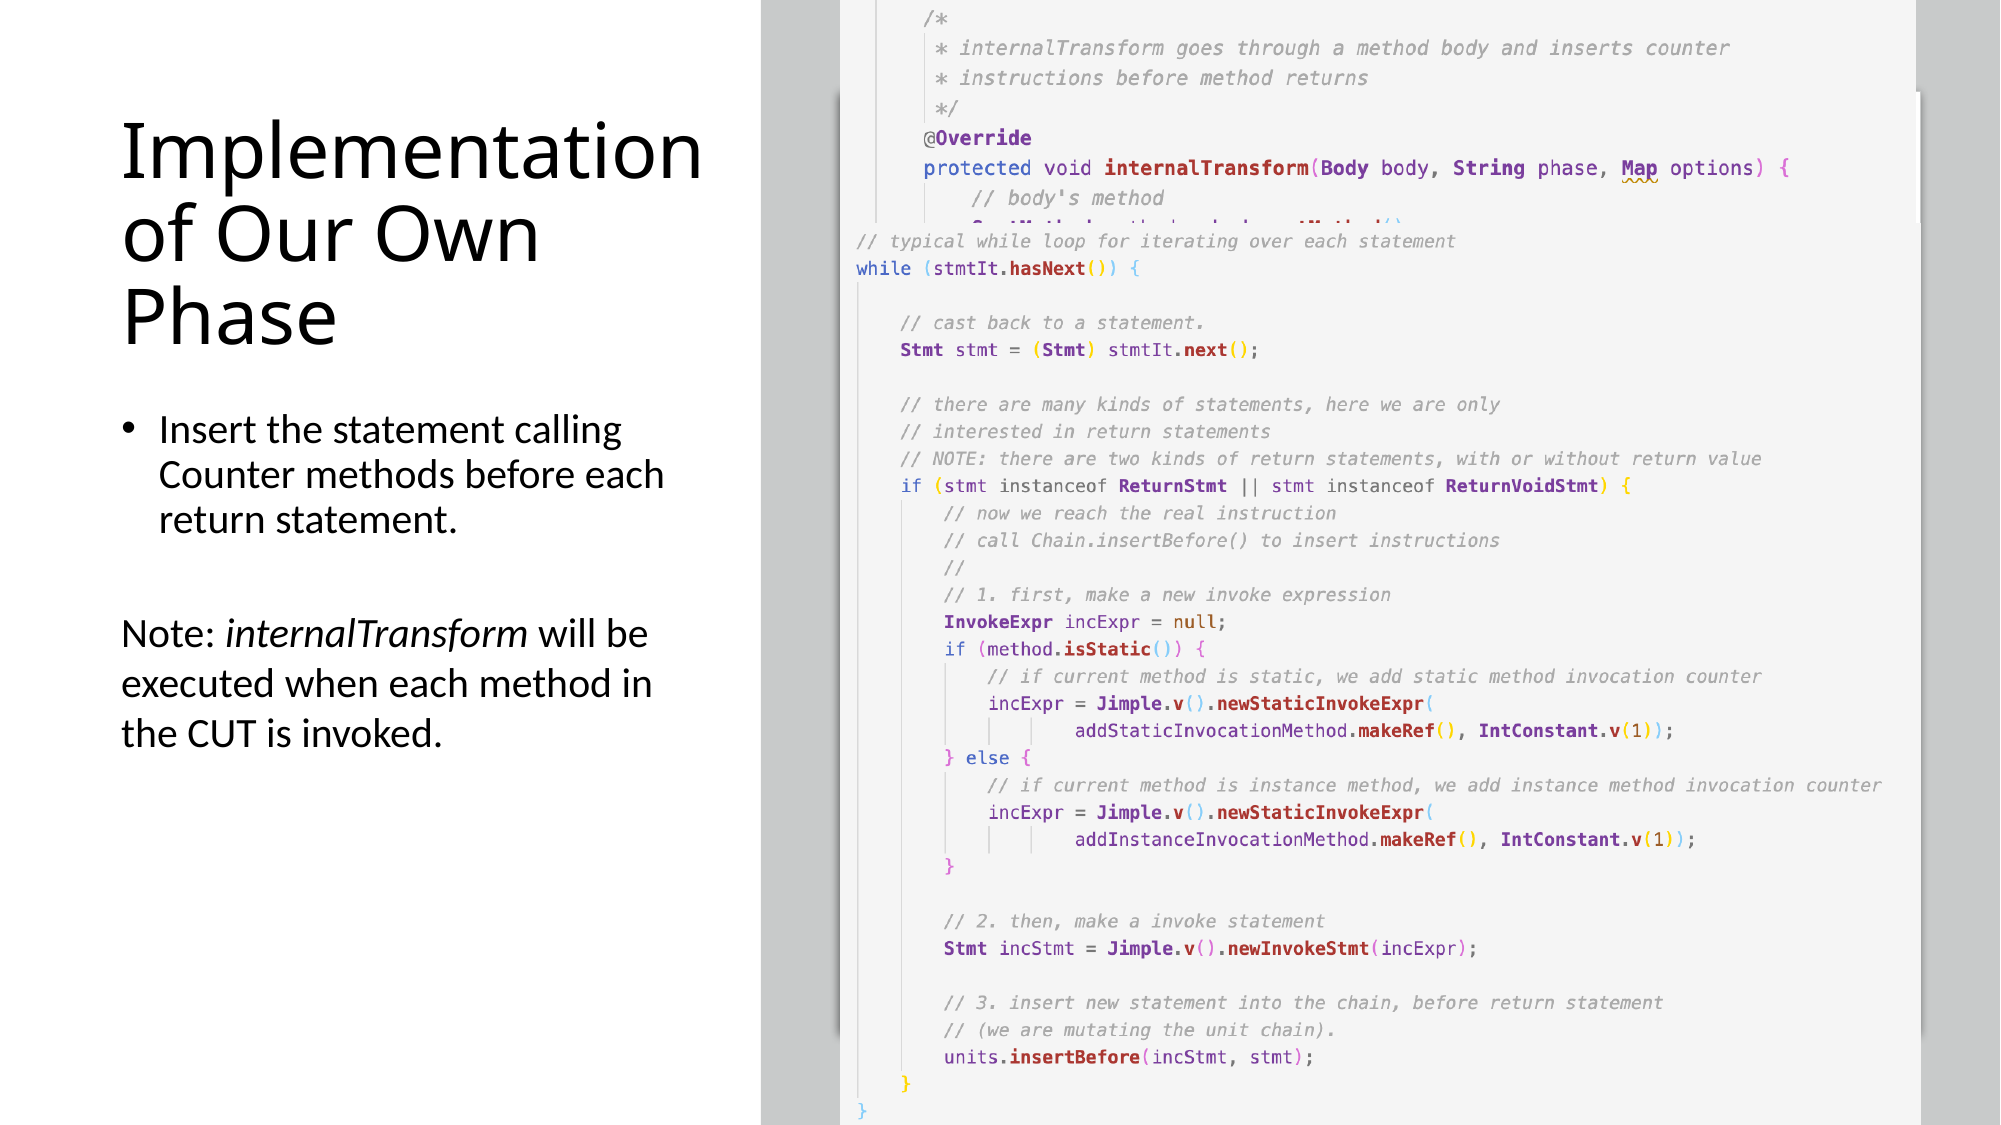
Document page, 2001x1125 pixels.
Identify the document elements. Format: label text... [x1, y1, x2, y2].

text_box [1916, 90, 1922, 1034]
text_box [760, 0, 840, 1125]
text_box [1916, 0, 2000, 1125]
title Implementation of Our Own Phase [106, 103, 724, 370]
picture [840, 0, 1921, 1125]
list Insert the statement calling Counter methods before each return statement. [106, 399, 682, 598]
text_box Note: internalTransform will be executed when each method in the CUT is invoked. [106, 598, 682, 764]
